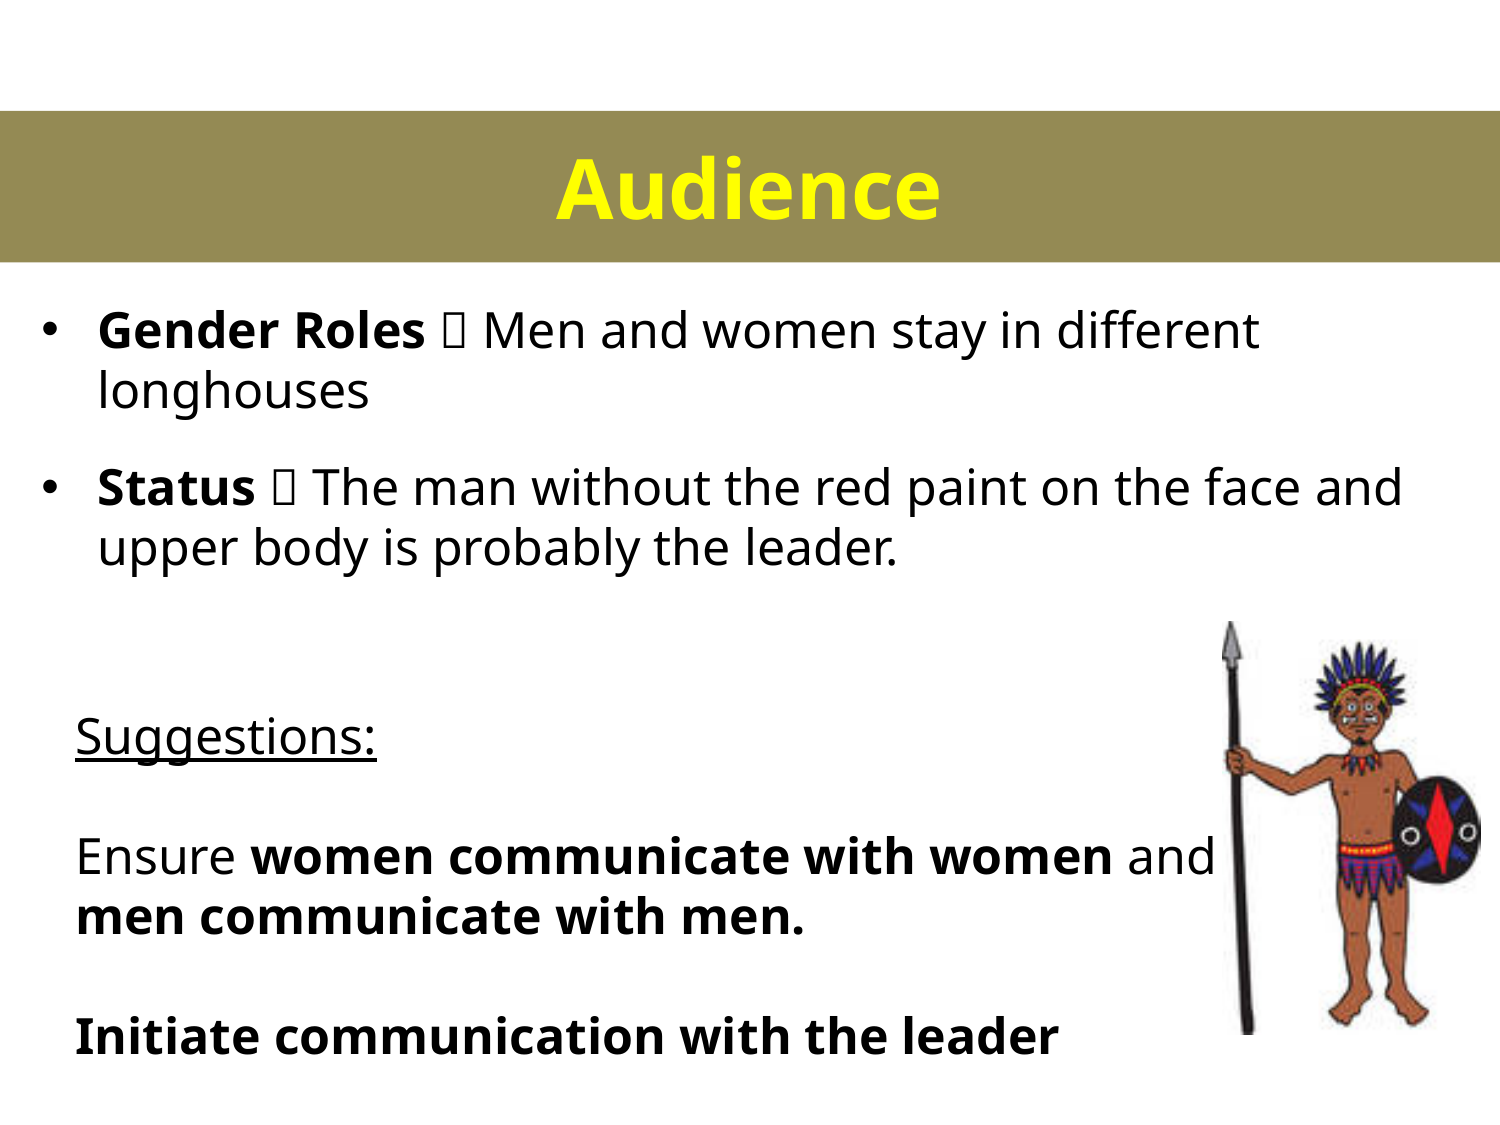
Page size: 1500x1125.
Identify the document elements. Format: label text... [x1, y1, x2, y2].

text_box Suggestions: Ensure women communicate with women and men communicate with men. Initiate communication with the leader [60, 696, 1306, 1072]
picture [1222, 621, 1481, 1036]
text_box Audience [0, 110, 1500, 263]
list Gender Roles  Men and women stay in different longhouses Status  The man without the red paint on the face and upper body is probably the leader. [26, 290, 1459, 698]
